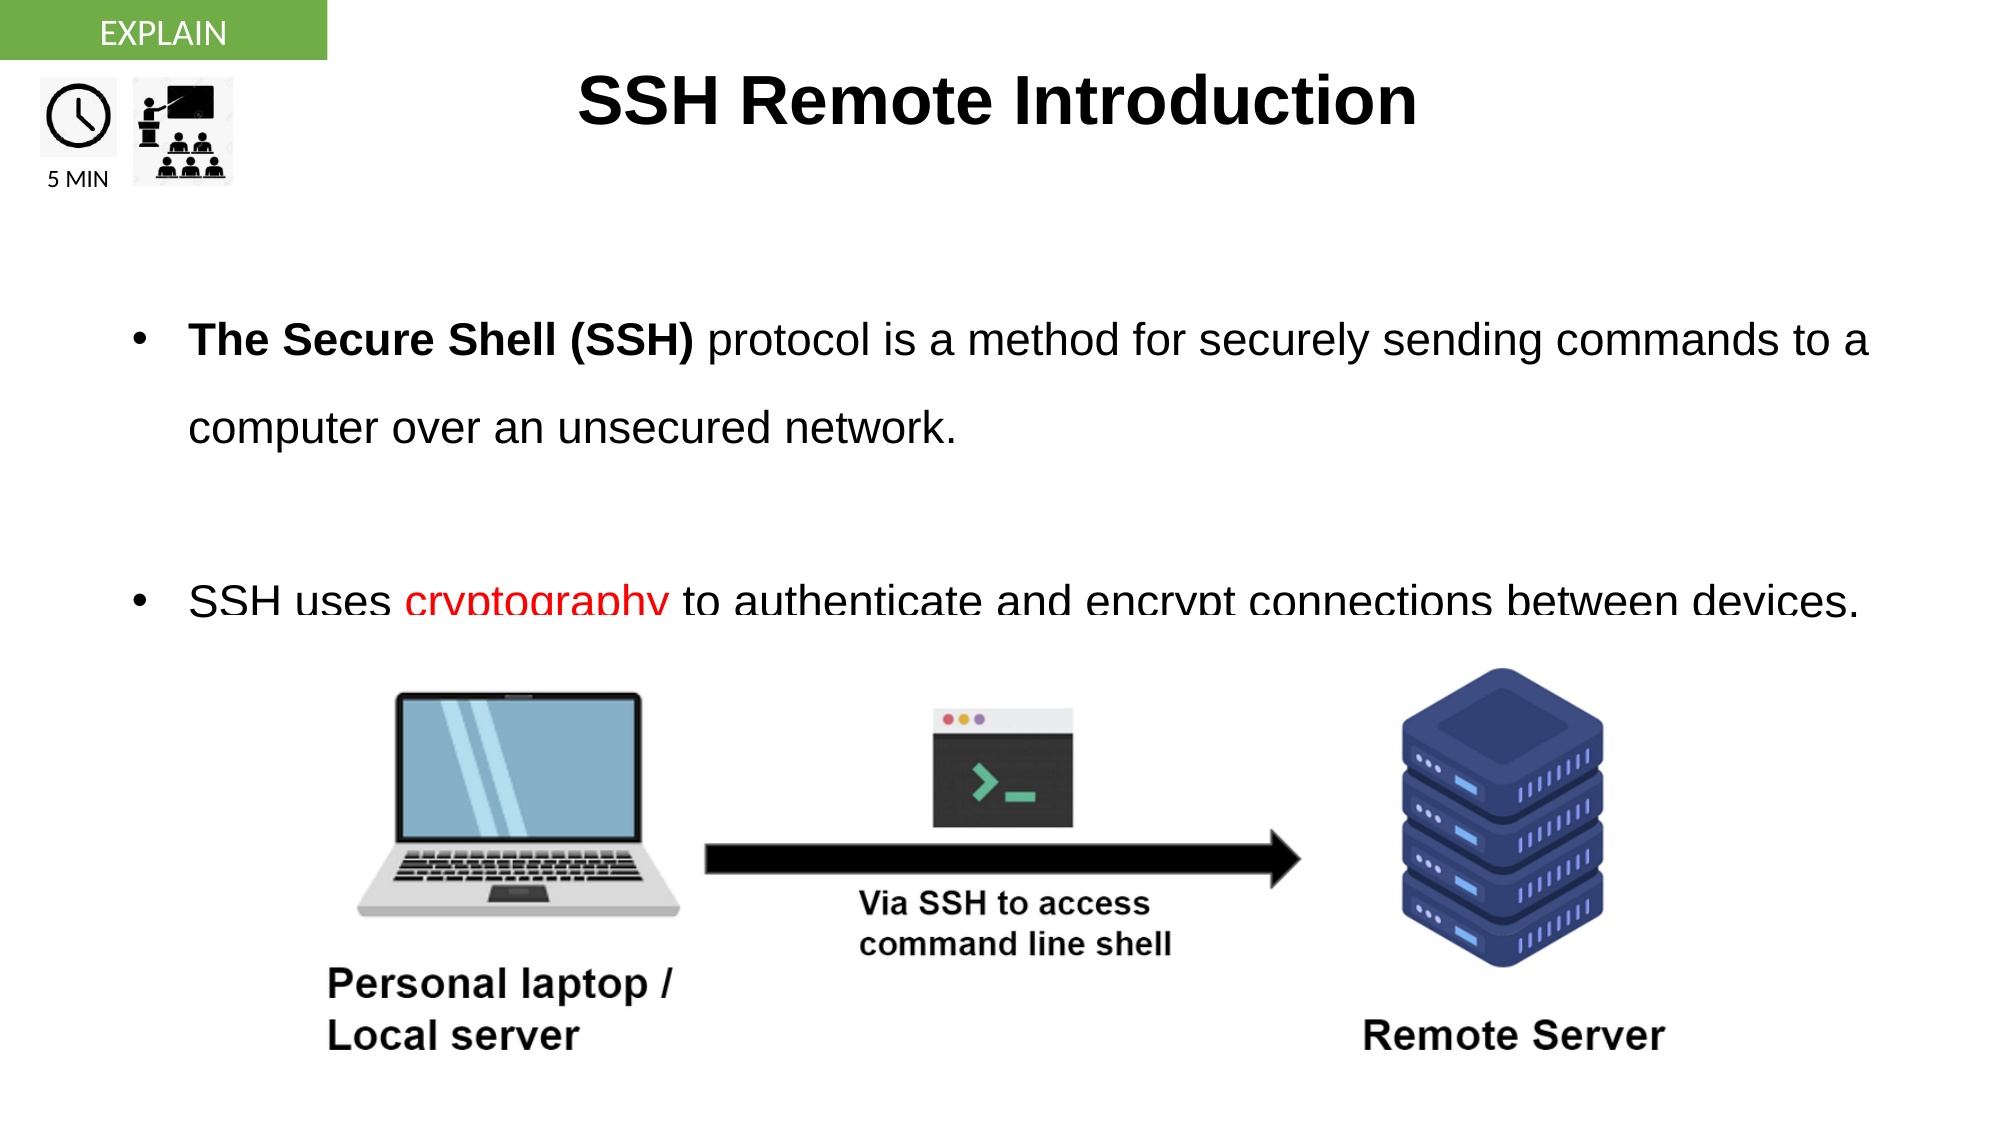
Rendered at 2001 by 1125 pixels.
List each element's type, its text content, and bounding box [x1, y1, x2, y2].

text_box EXPLAIN [0, 0, 328, 60]
picture [132, 77, 234, 187]
text_box SSH Remote Introduction [512, 56, 1486, 176]
picture [40, 77, 118, 158]
picture [214, 615, 1794, 1111]
text_box 5 MIN [30, 155, 126, 201]
text_box The Secure Shell (SSH) protocol is a method for securely sending commands to a computer over an unsecured network. SSH uses cryptography to authenticate and encrypt connections between devices. [116, 270, 1914, 580]
